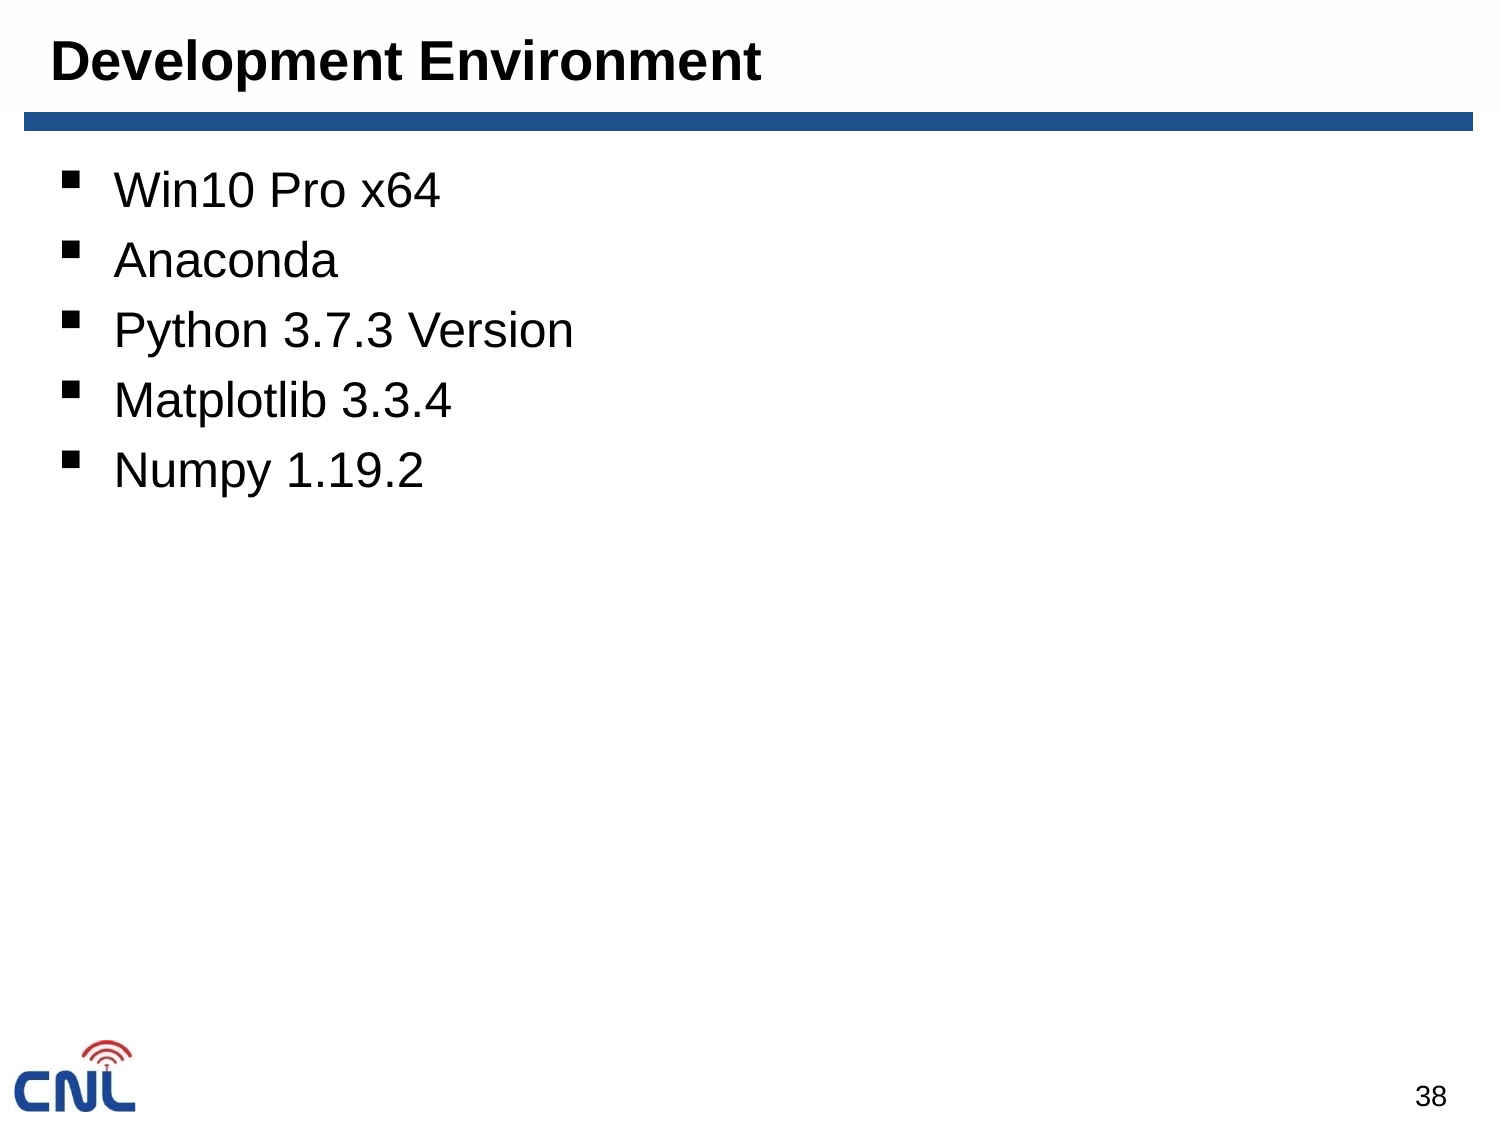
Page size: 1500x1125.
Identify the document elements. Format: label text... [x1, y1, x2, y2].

slide_number 36 [1387, 1069, 1463, 1111]
picture [14, 1040, 136, 1112]
list Win10 Pro x64 Anaconda Python 3.7.3 Version Matplotlib 3.3.4 Numpy 1.19.2 [42, 149, 1455, 1088]
title Development Environment [35, 1, 1461, 114]
picture [0, 0, 1500, 112]
